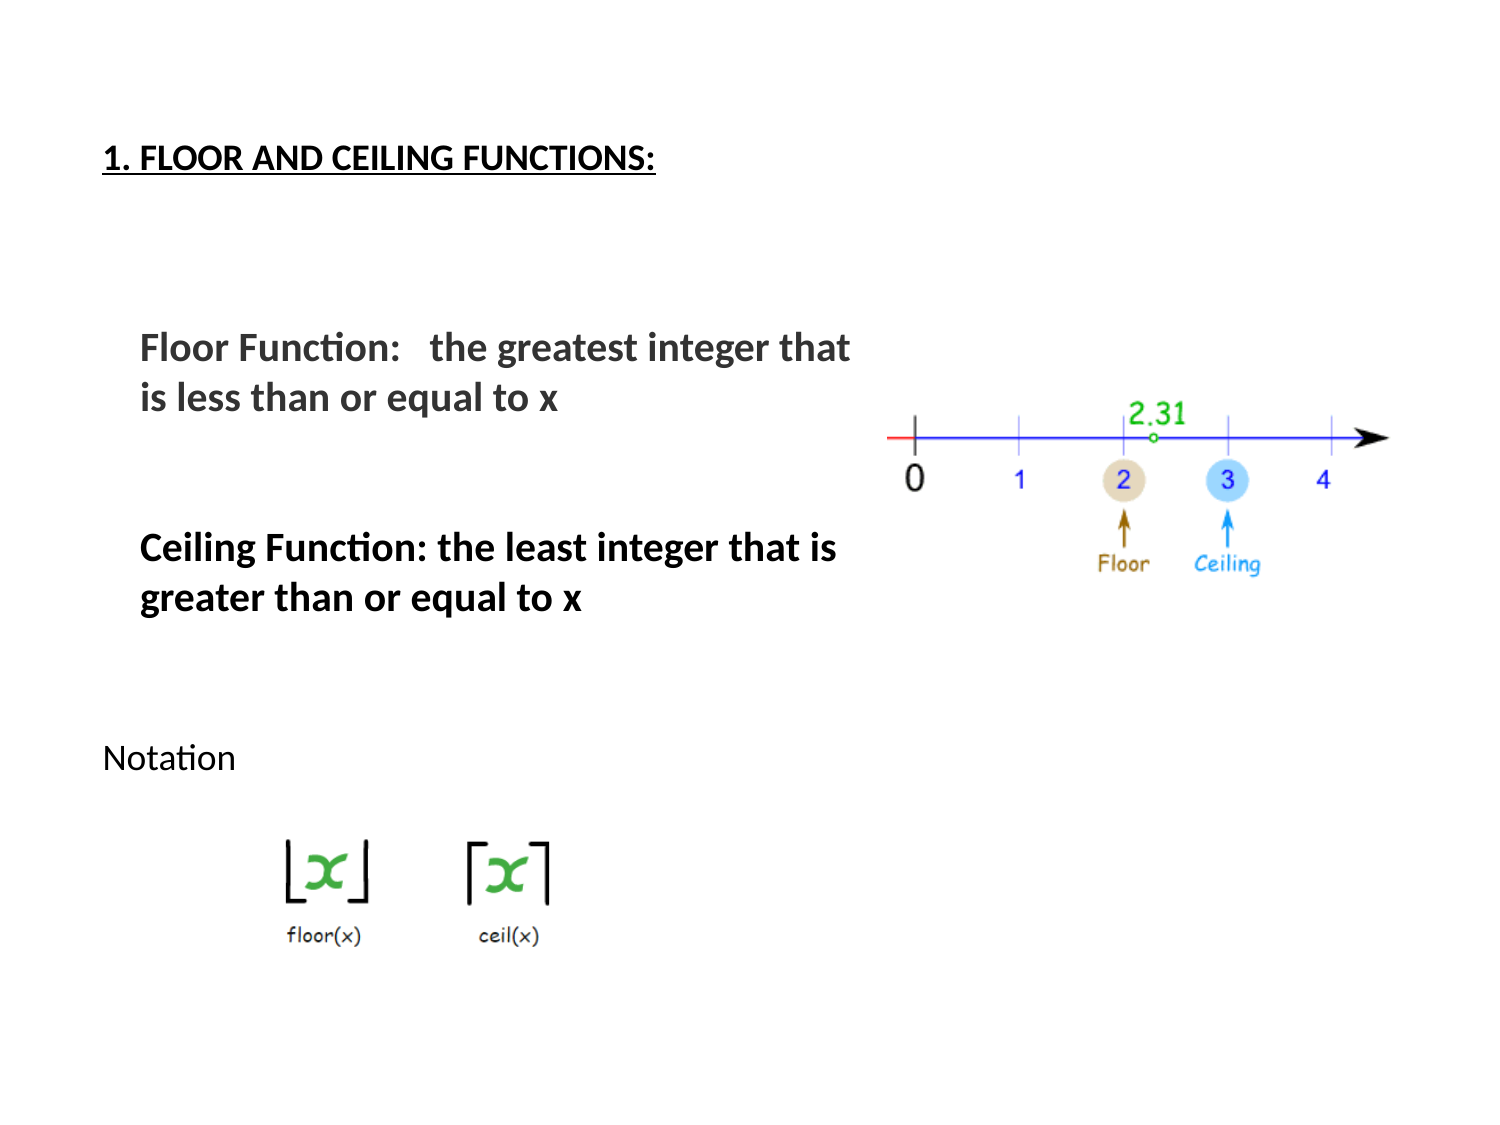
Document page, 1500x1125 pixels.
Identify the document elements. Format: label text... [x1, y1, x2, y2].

text_box Floor Function: the greatest integer that is less than or equal to x Ceiling Function: the least integer that is greater than or equal to x [124, 312, 875, 631]
picture [887, 387, 1401, 584]
picture [237, 812, 598, 963]
text_box Notation [87, 724, 254, 786]
text_box 1. FLOOR AND CEILING FUNCTIONS: [87, 124, 838, 186]
